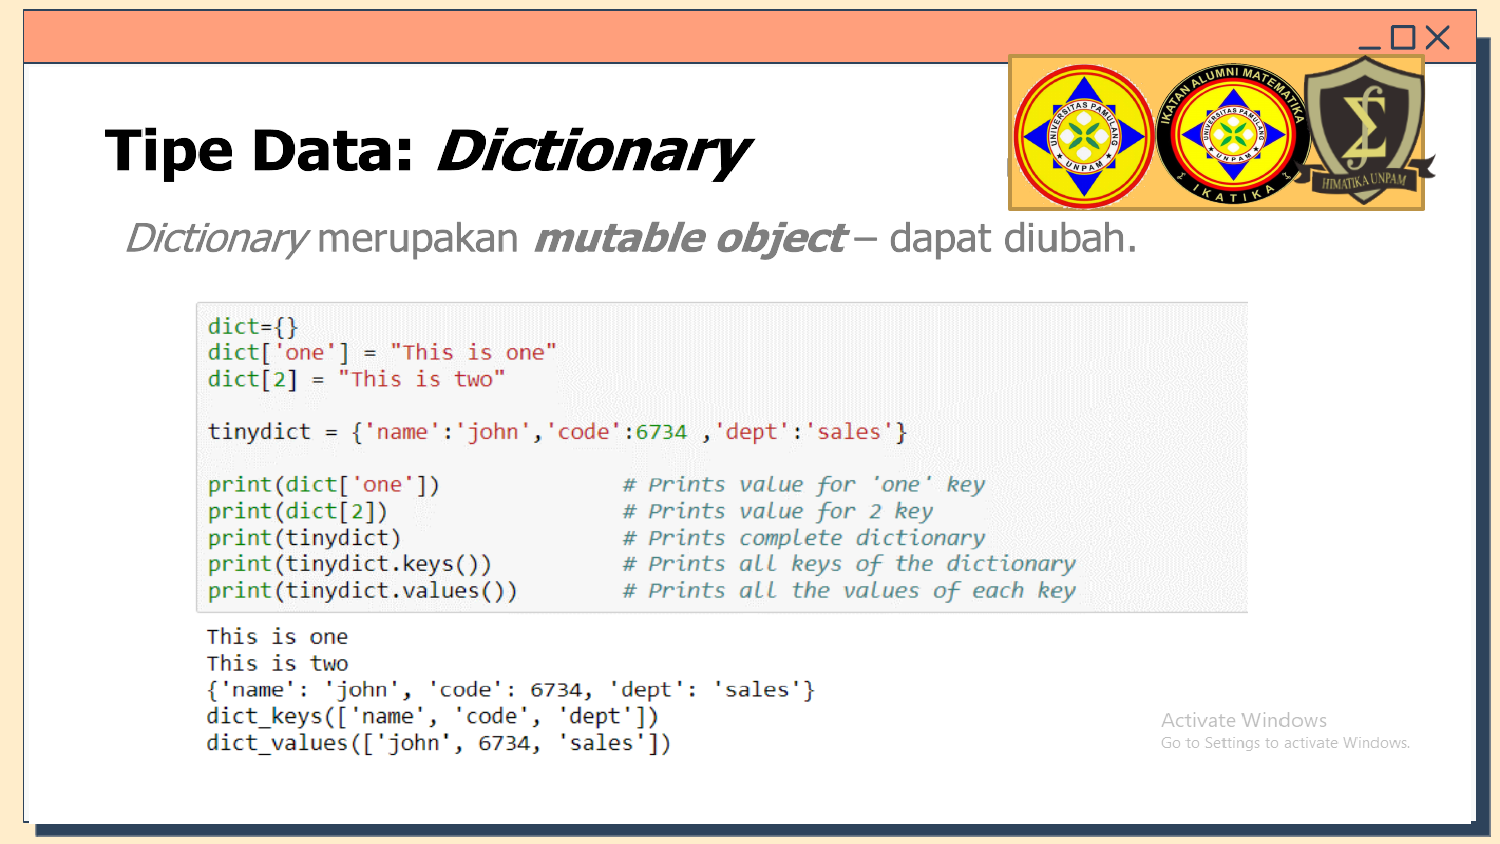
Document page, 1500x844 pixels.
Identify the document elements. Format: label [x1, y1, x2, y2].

text_box [1008, 54, 1294, 64]
picture [29, 55, 1471, 824]
